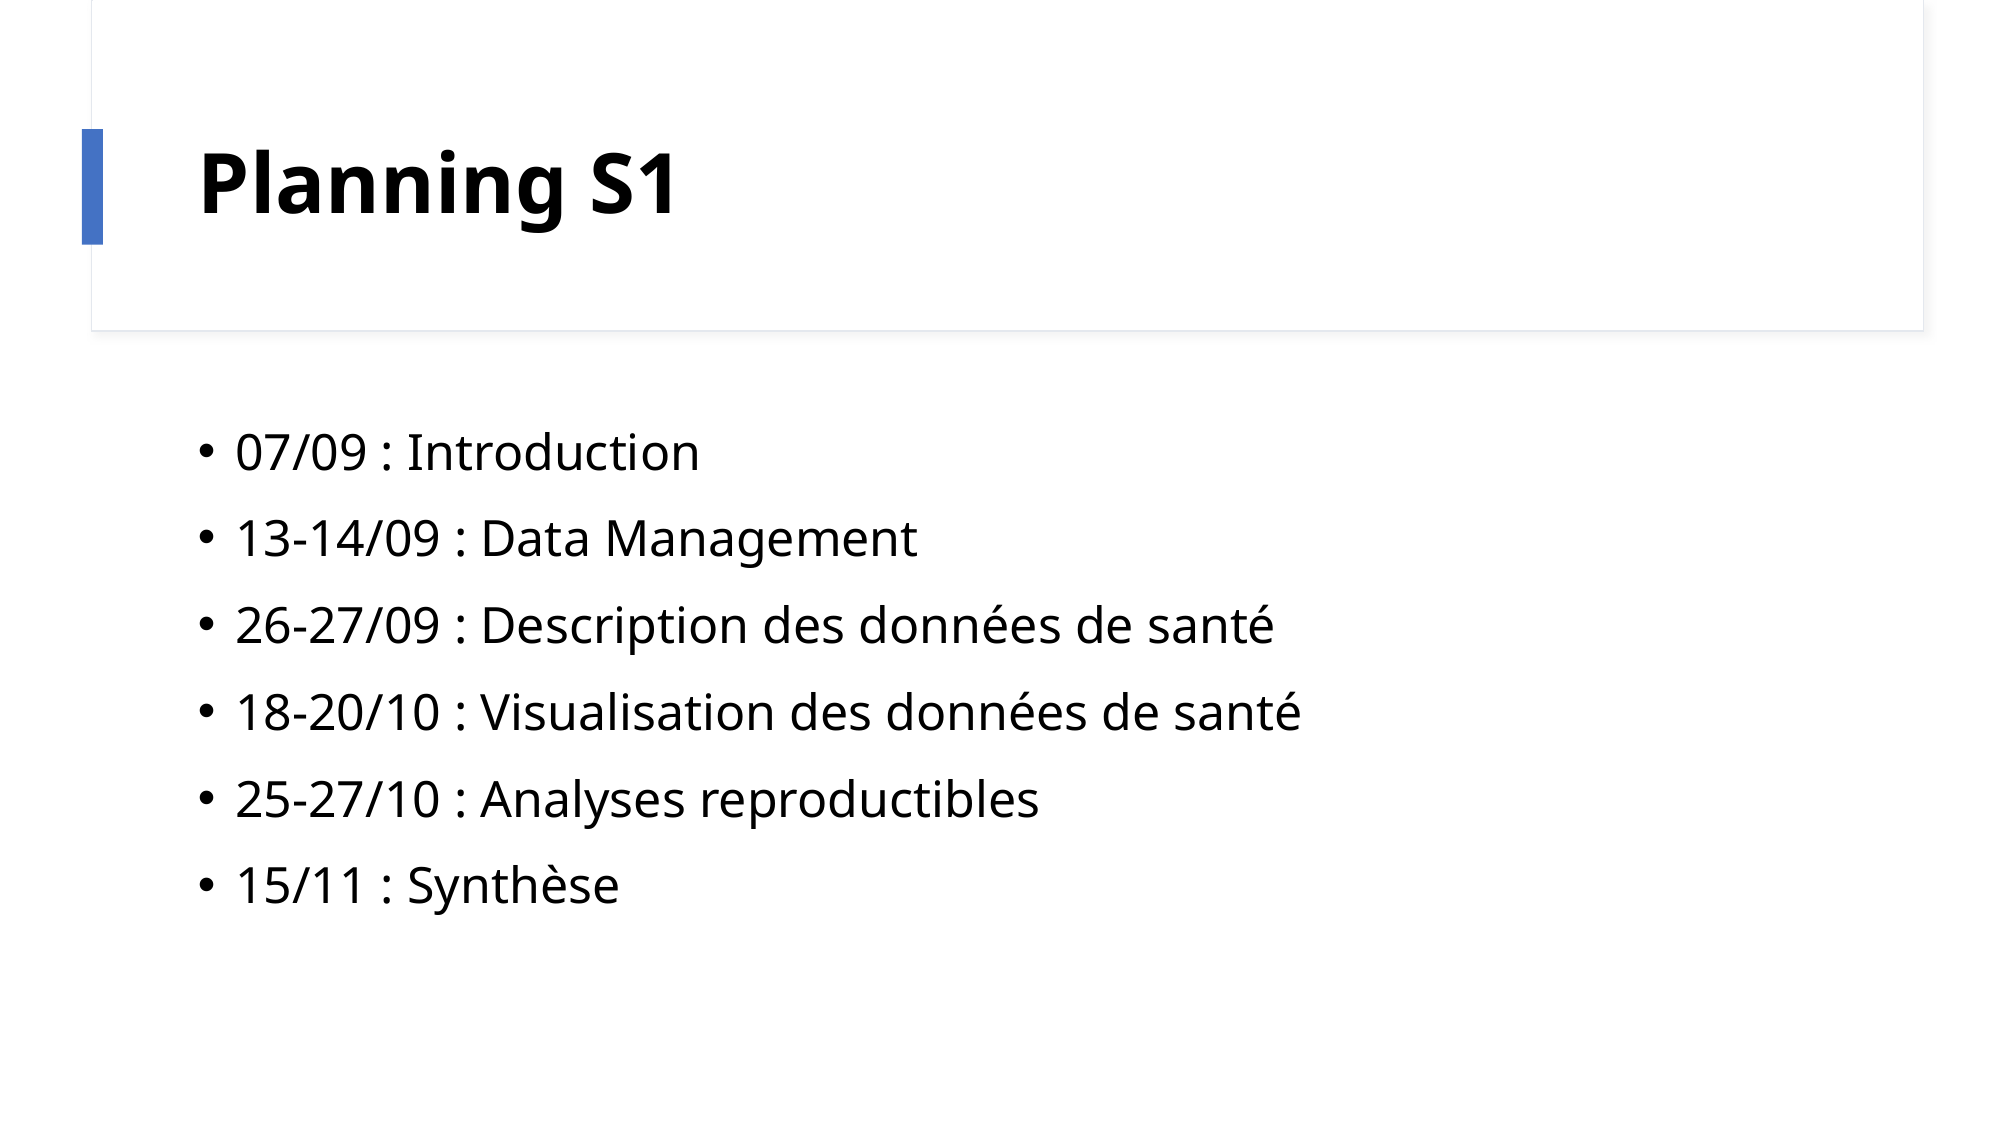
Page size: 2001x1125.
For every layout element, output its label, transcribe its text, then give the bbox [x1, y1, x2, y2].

list 07/09 : Introduction 13-14/09 : Data Management 26-27/09 : Description des données de santé 18-20/10 : Visualisation des données de santé 25-27/10 : Analyses reproductibles 15/11 : Synthèse [183, 406, 1851, 1013]
title Planning S1 [183, 90, 1851, 284]
